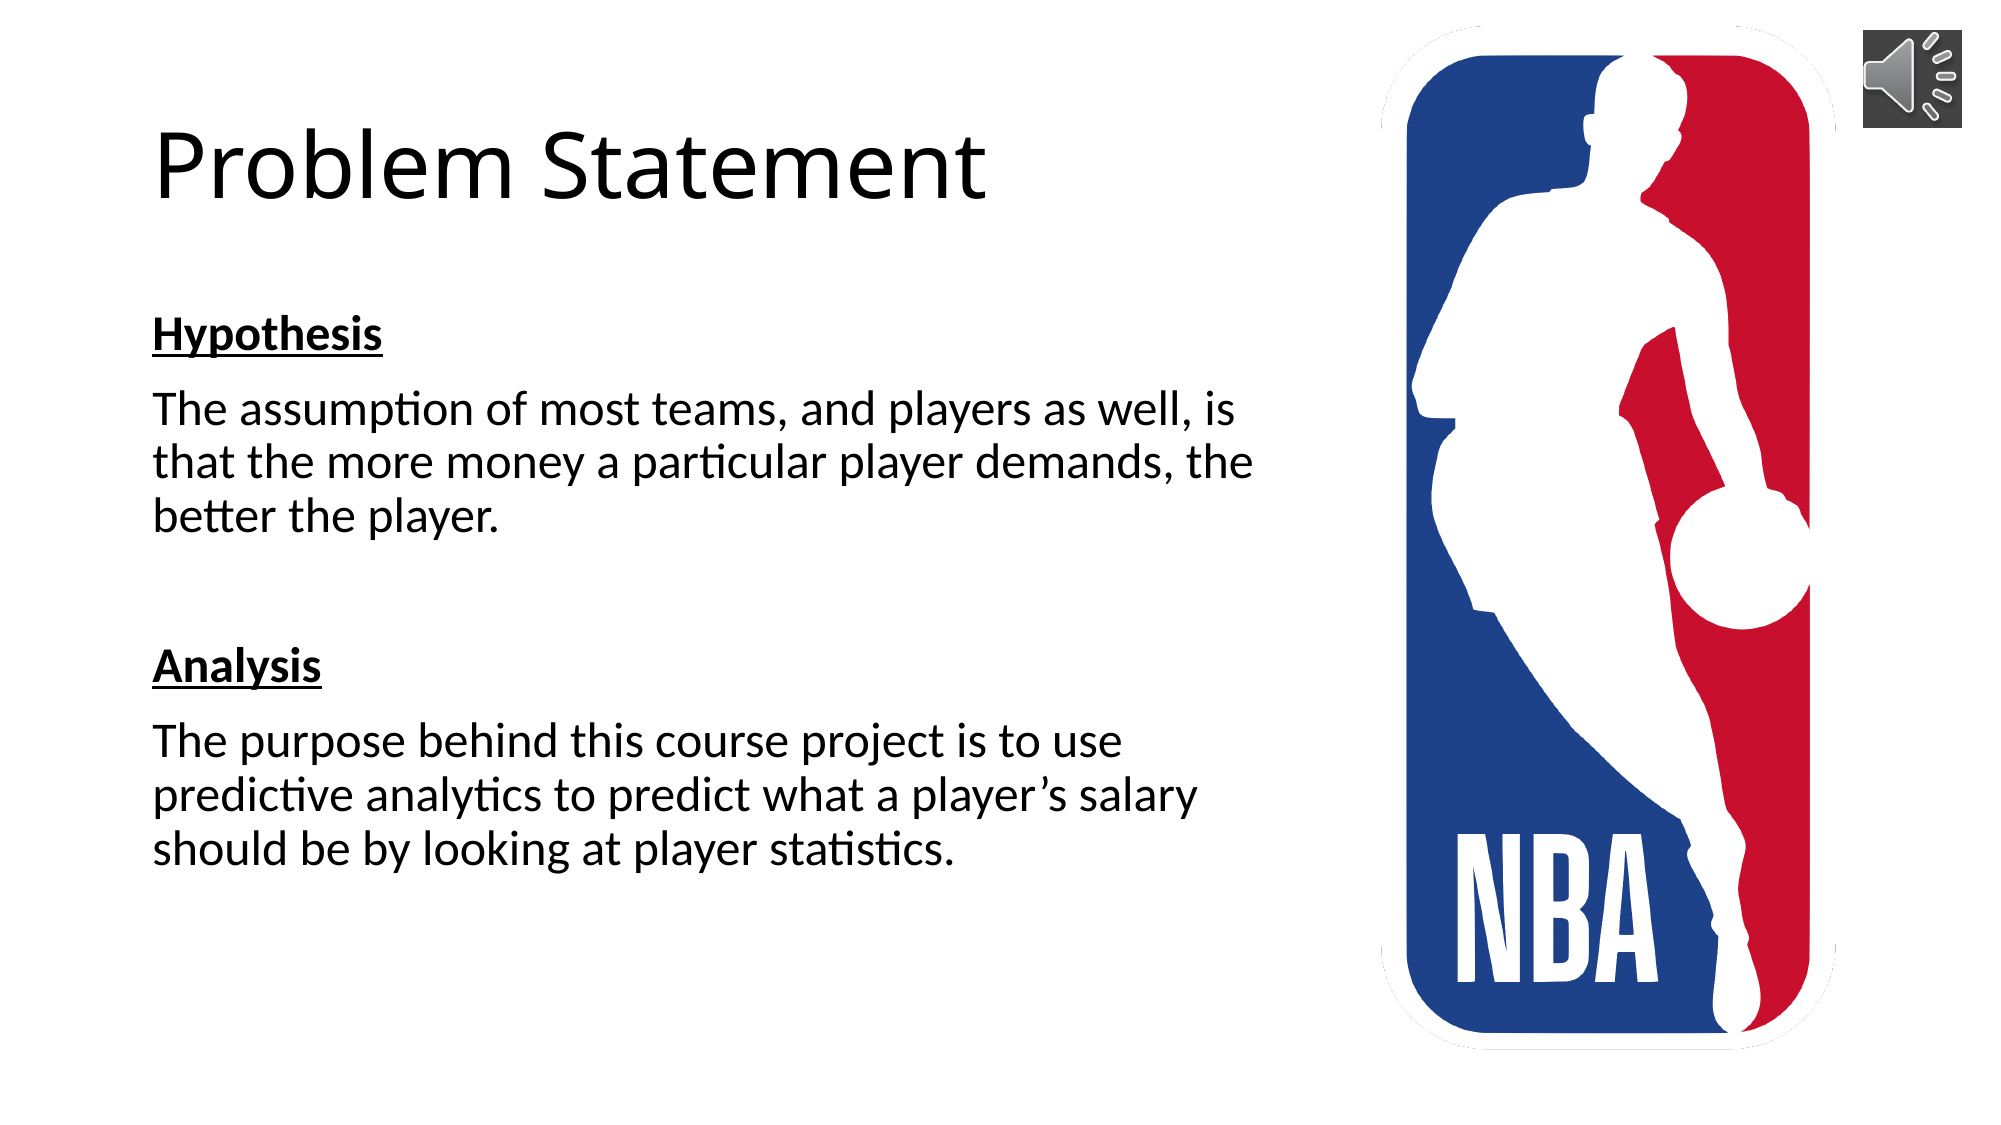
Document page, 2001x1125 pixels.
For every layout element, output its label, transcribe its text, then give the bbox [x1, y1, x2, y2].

picture [1356, 0, 1963, 1101]
title Problem Statement [137, 59, 1356, 278]
list Hypothesis The assumption of most teams, and players as well, is that the more money a particular player demands, the better the player. Analysis The purpose behind this course project is to use predictive analytics to predict what a player’s salary should be by looking at player statistics. [137, 299, 1340, 1014]
